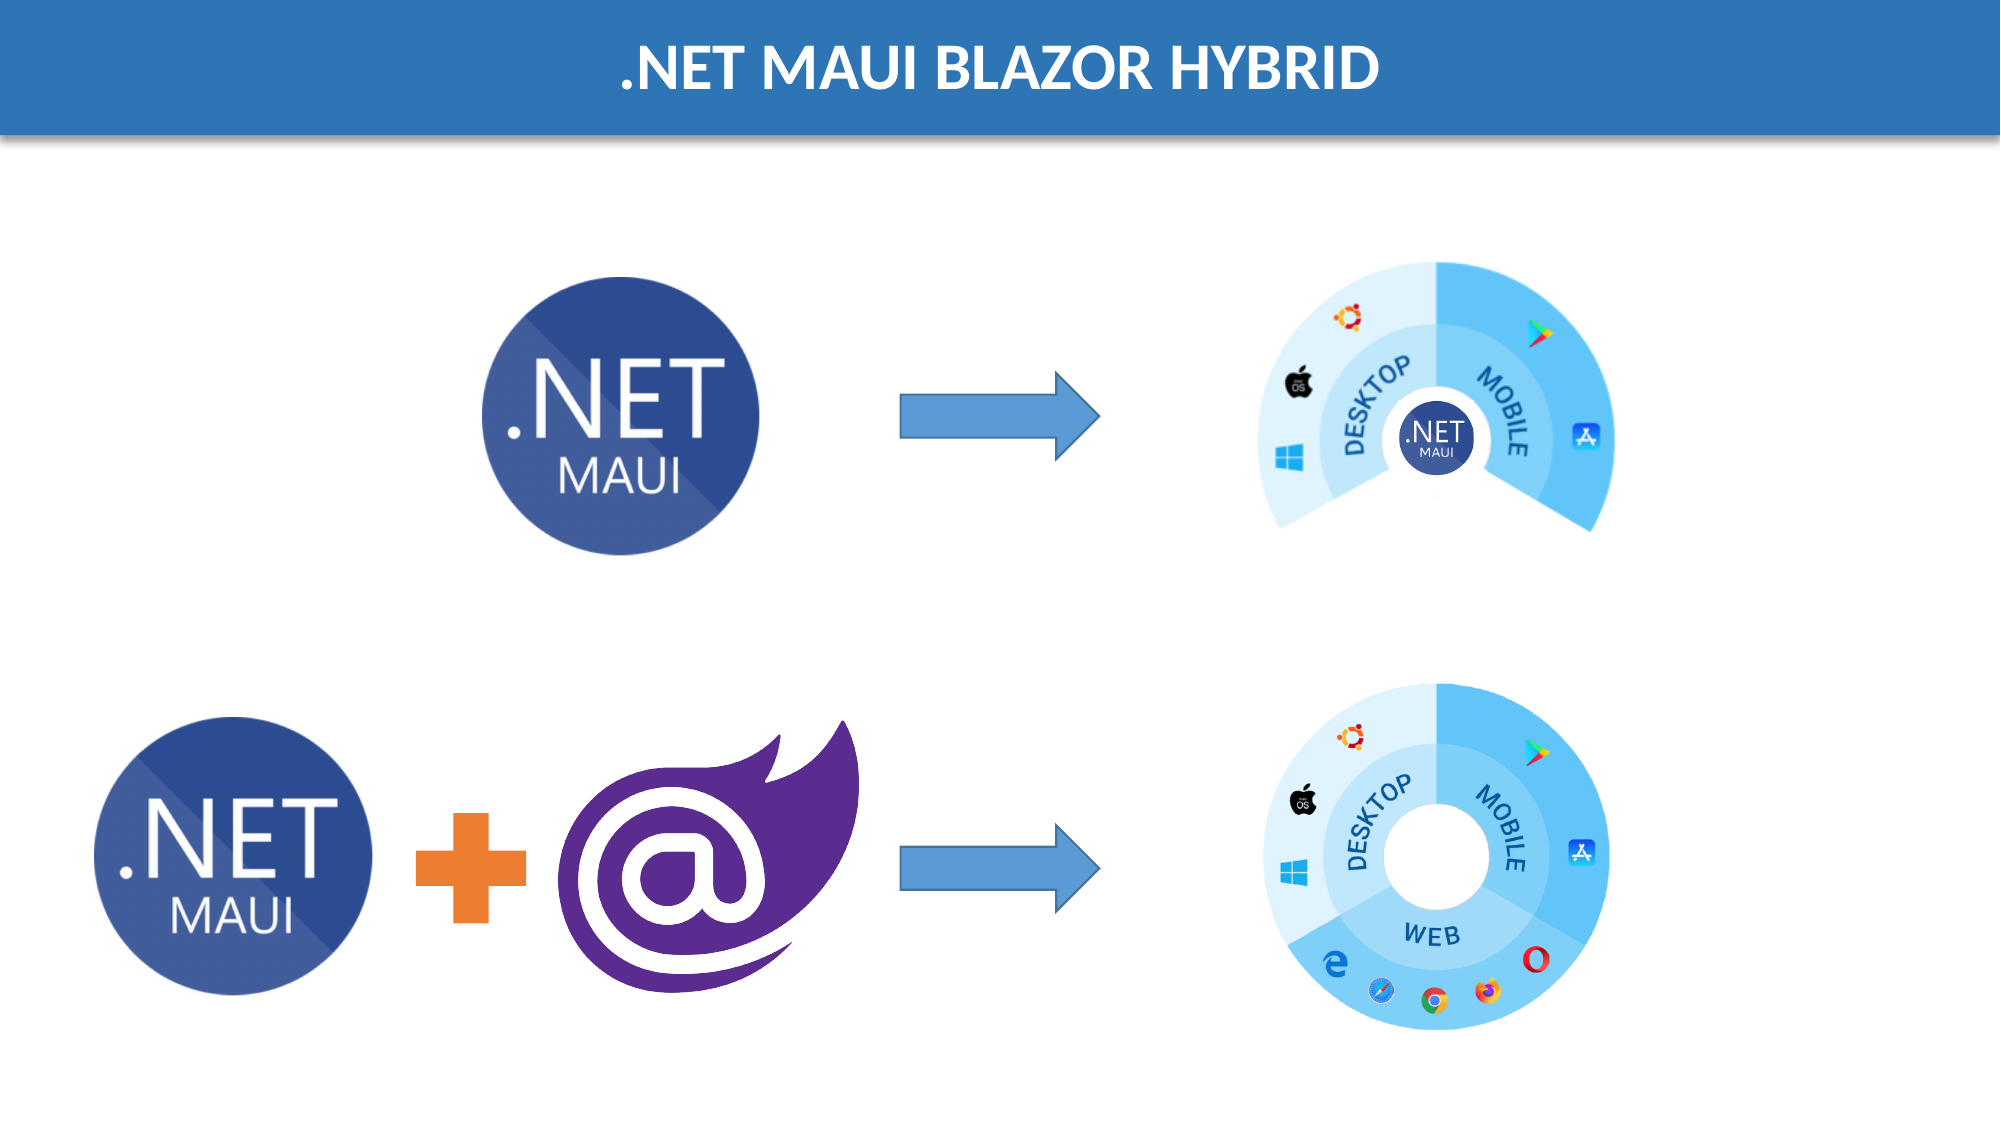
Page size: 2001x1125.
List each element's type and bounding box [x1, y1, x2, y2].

list [558, 706, 859, 1007]
list [470, 266, 771, 567]
text_box [899, 370, 1101, 462]
text_box [1228, 241, 1653, 542]
text_box [0, 0, 2000, 136]
text_box [899, 822, 1101, 914]
picture [83, 706, 384, 1007]
text_box [415, 813, 527, 924]
text_box [1127, 671, 1745, 1042]
